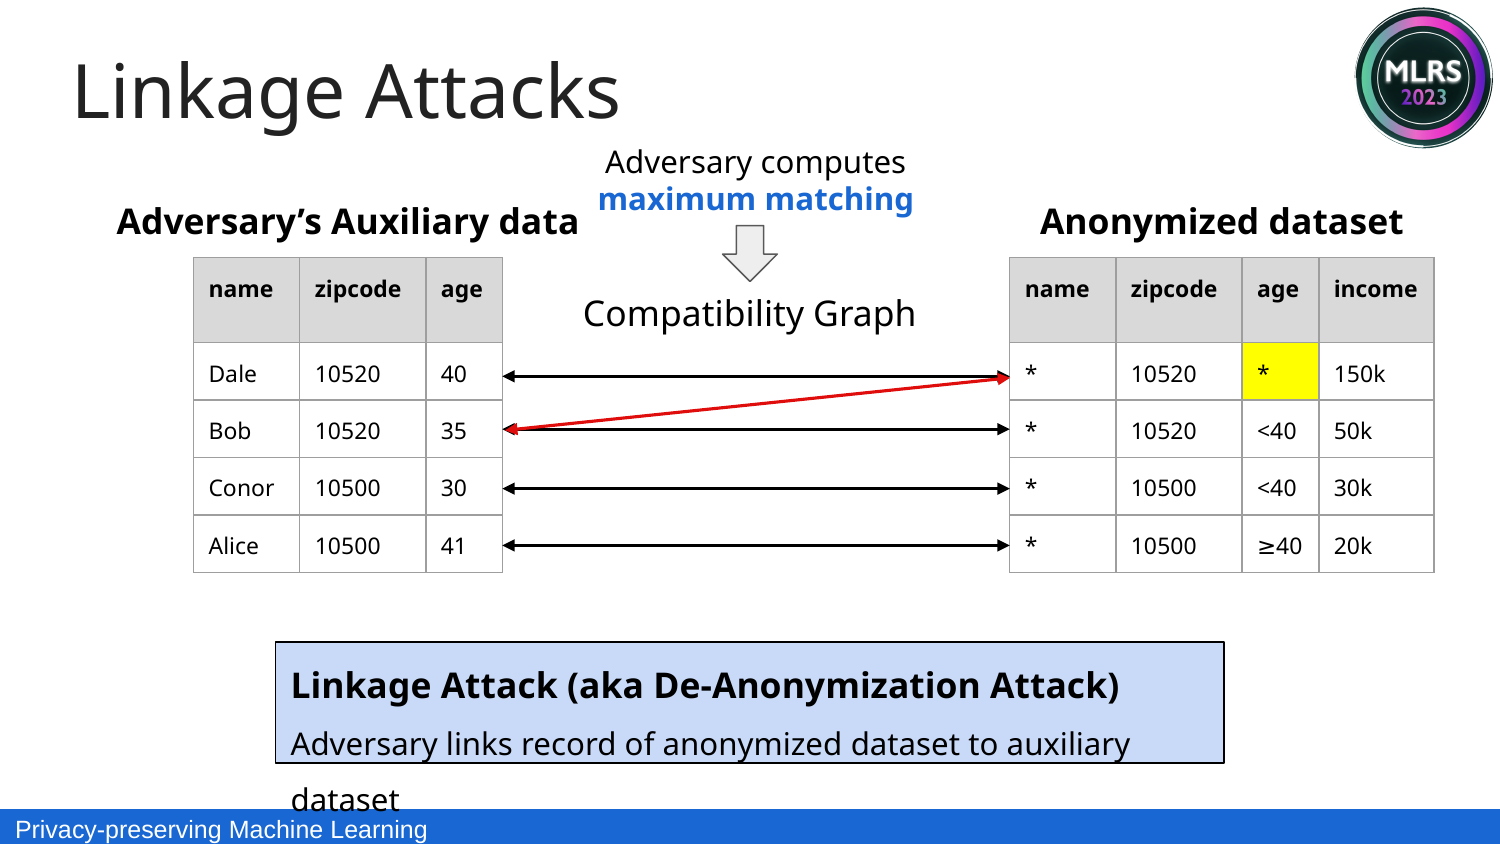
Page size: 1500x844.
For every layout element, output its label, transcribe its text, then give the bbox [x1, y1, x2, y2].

table_cell 10520 [300, 343, 425, 399]
table_cell 40 [427, 343, 502, 399]
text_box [502, 488, 1010, 546]
table_cell 20k [1320, 516, 1433, 572]
table_header name [194, 258, 299, 342]
table_cell Bob [194, 401, 299, 457]
table_cell Dale [194, 343, 299, 399]
text_box Compatibility Graph [549, 284, 951, 341]
table_cell 10500 [300, 458, 425, 514]
text_box Anonymized dataset [1021, 192, 1423, 249]
table_cell Conor [194, 458, 299, 514]
table_header zipcode [1117, 258, 1241, 342]
table_cell 30k [1320, 458, 1433, 514]
picture [1375, 7, 1493, 133]
table_cell 30 [427, 458, 502, 514]
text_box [502, 377, 1011, 431]
table_cell 35 [427, 401, 502, 457]
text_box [555, 130, 957, 282]
table_cell <40 [1243, 458, 1318, 514]
table_cell 10520 [300, 401, 425, 457]
table_cell 10500 [300, 516, 425, 572]
table_header income [1320, 258, 1433, 342]
table_cell 50k [1320, 401, 1433, 457]
table_cell * [1010, 516, 1115, 572]
table_cell * [1010, 401, 1115, 457]
table_cell 10500 [1117, 458, 1241, 514]
text_box Linkage Attack (aka De-Anonymization Attack) Adversary links record of anonymized dataset to auxiliary dataset [275, 641, 1225, 763]
text_box Adversary’s Auxiliary data [100, 192, 550, 249]
table_header zipcode [300, 258, 425, 342]
text_box Linkage Attacks [55, 28, 1467, 149]
table_cell * [1010, 458, 1115, 514]
table_cell 10520 [1117, 401, 1241, 457]
table_header age [1243, 258, 1318, 342]
table_header age [427, 258, 502, 342]
table_cell 10520 [1117, 343, 1241, 399]
table_cell 10500 [1117, 516, 1241, 572]
table_cell ≥40 [1243, 516, 1318, 572]
table_cell 150k [1320, 343, 1433, 399]
table_cell <40 [1243, 401, 1318, 457]
table_cell * [1243, 343, 1318, 399]
table_cell * [1010, 343, 1115, 399]
table_header name [1010, 258, 1115, 342]
table_cell Alice [194, 516, 299, 572]
table_cell 41 [427, 516, 502, 572]
